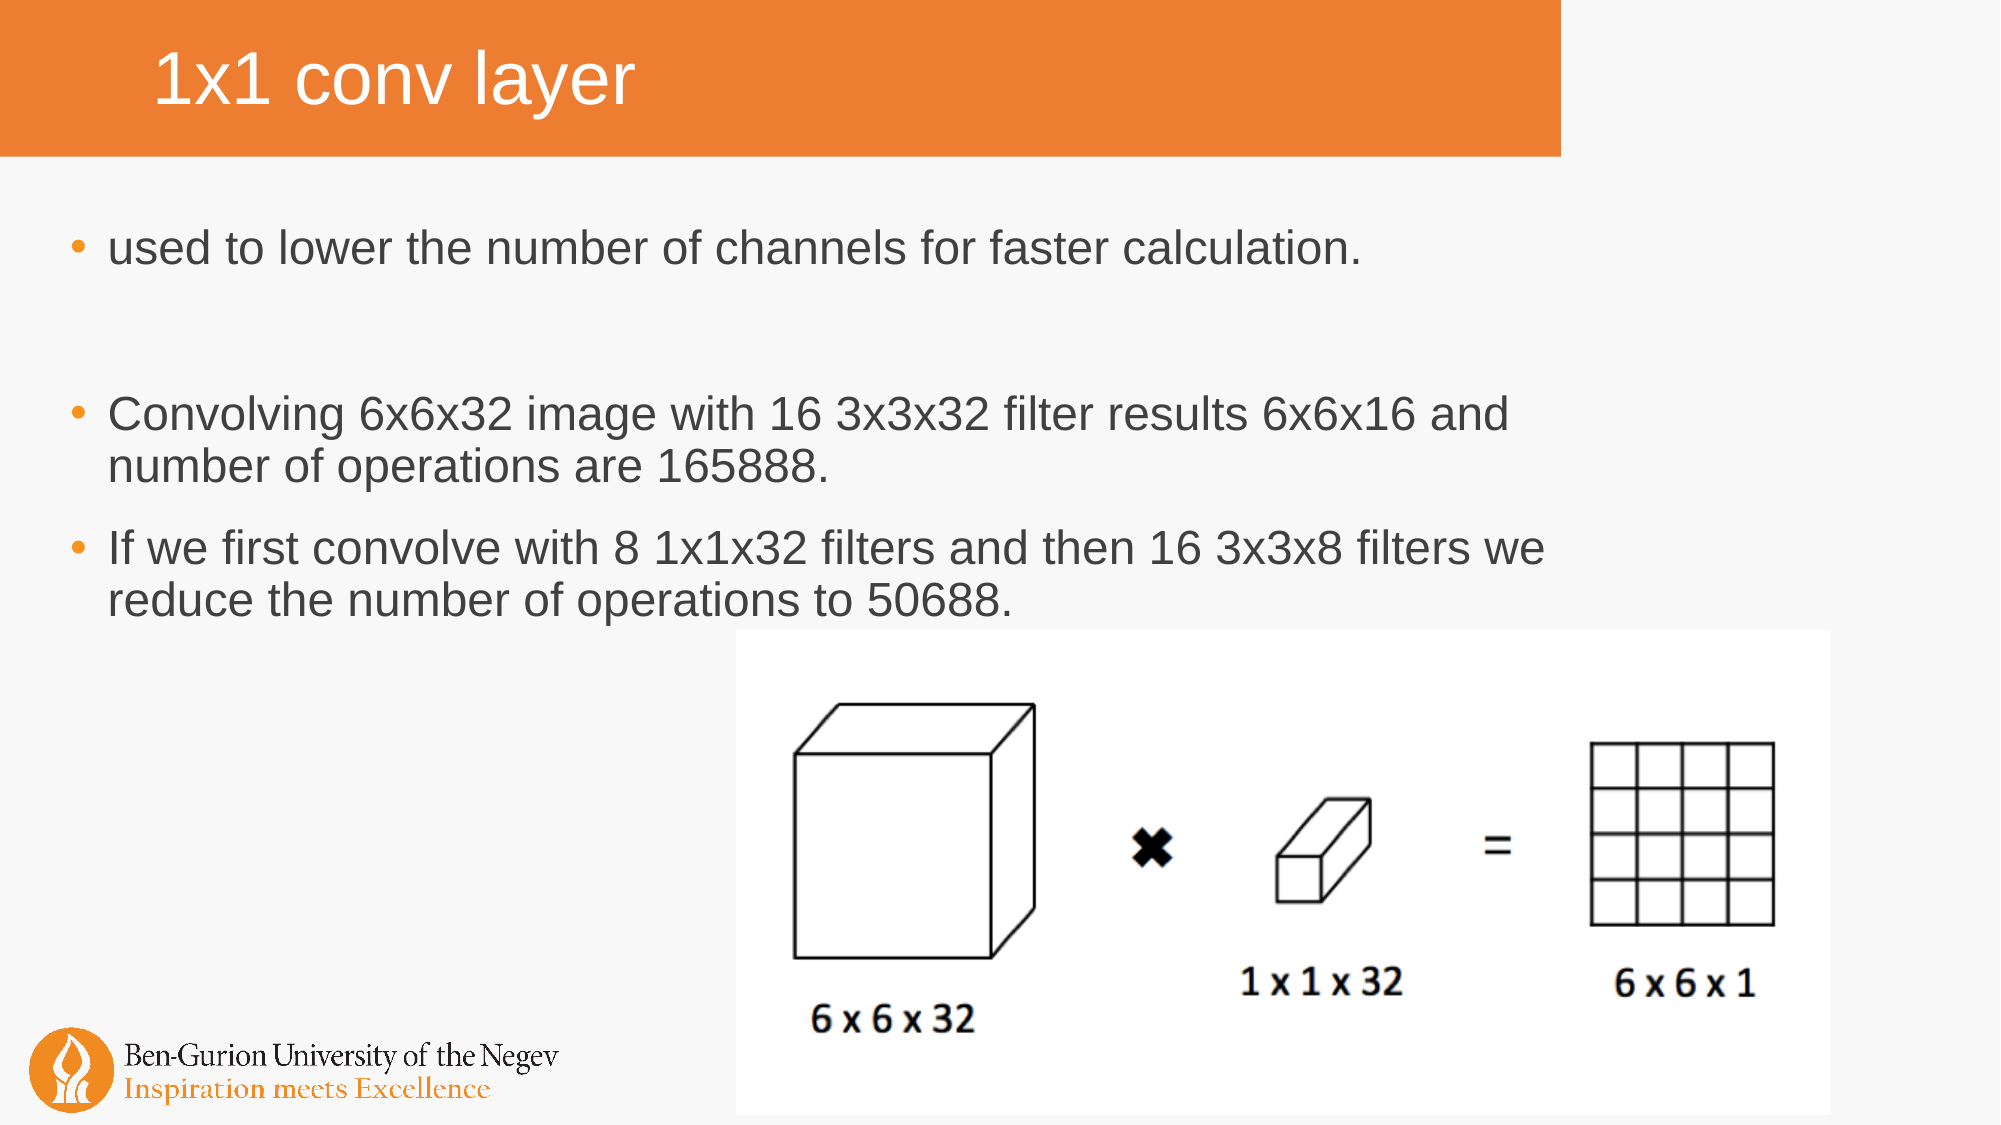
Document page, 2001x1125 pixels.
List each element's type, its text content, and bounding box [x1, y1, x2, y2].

picture [27, 1026, 568, 1114]
title 1x1 conv layer [137, 9, 1590, 151]
picture [736, 630, 1832, 1115]
